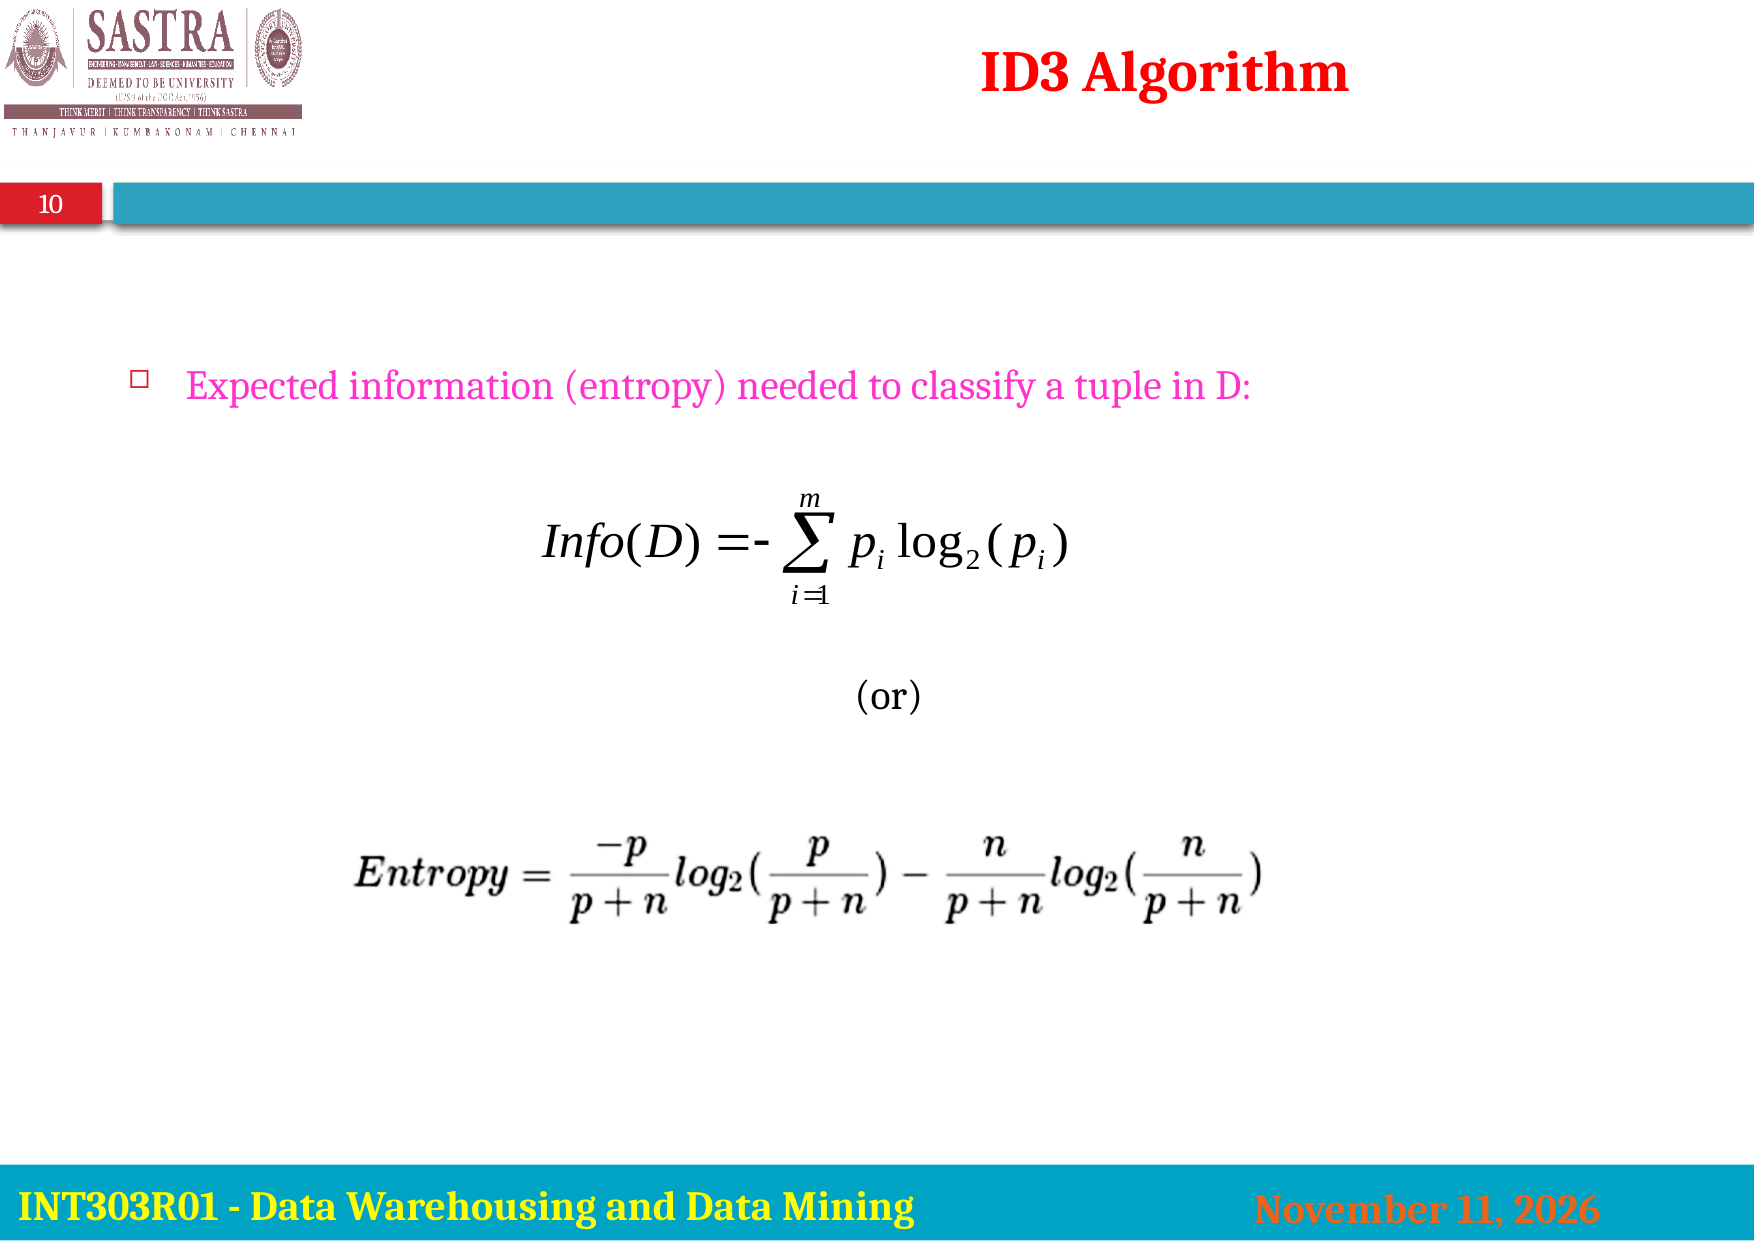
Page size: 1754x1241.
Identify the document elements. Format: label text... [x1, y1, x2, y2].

title ID3 Algorithm [576, 13, 1754, 111]
slide_number 10 [0, 182, 103, 228]
list Expected information (entropy) needed to classify a tuple in D: (or) [113, 270, 1665, 1071]
footer INT303R01 - Data Warehousing and Data Mining [3, 1174, 1043, 1241]
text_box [532, 475, 1077, 616]
picture [339, 819, 1271, 945]
